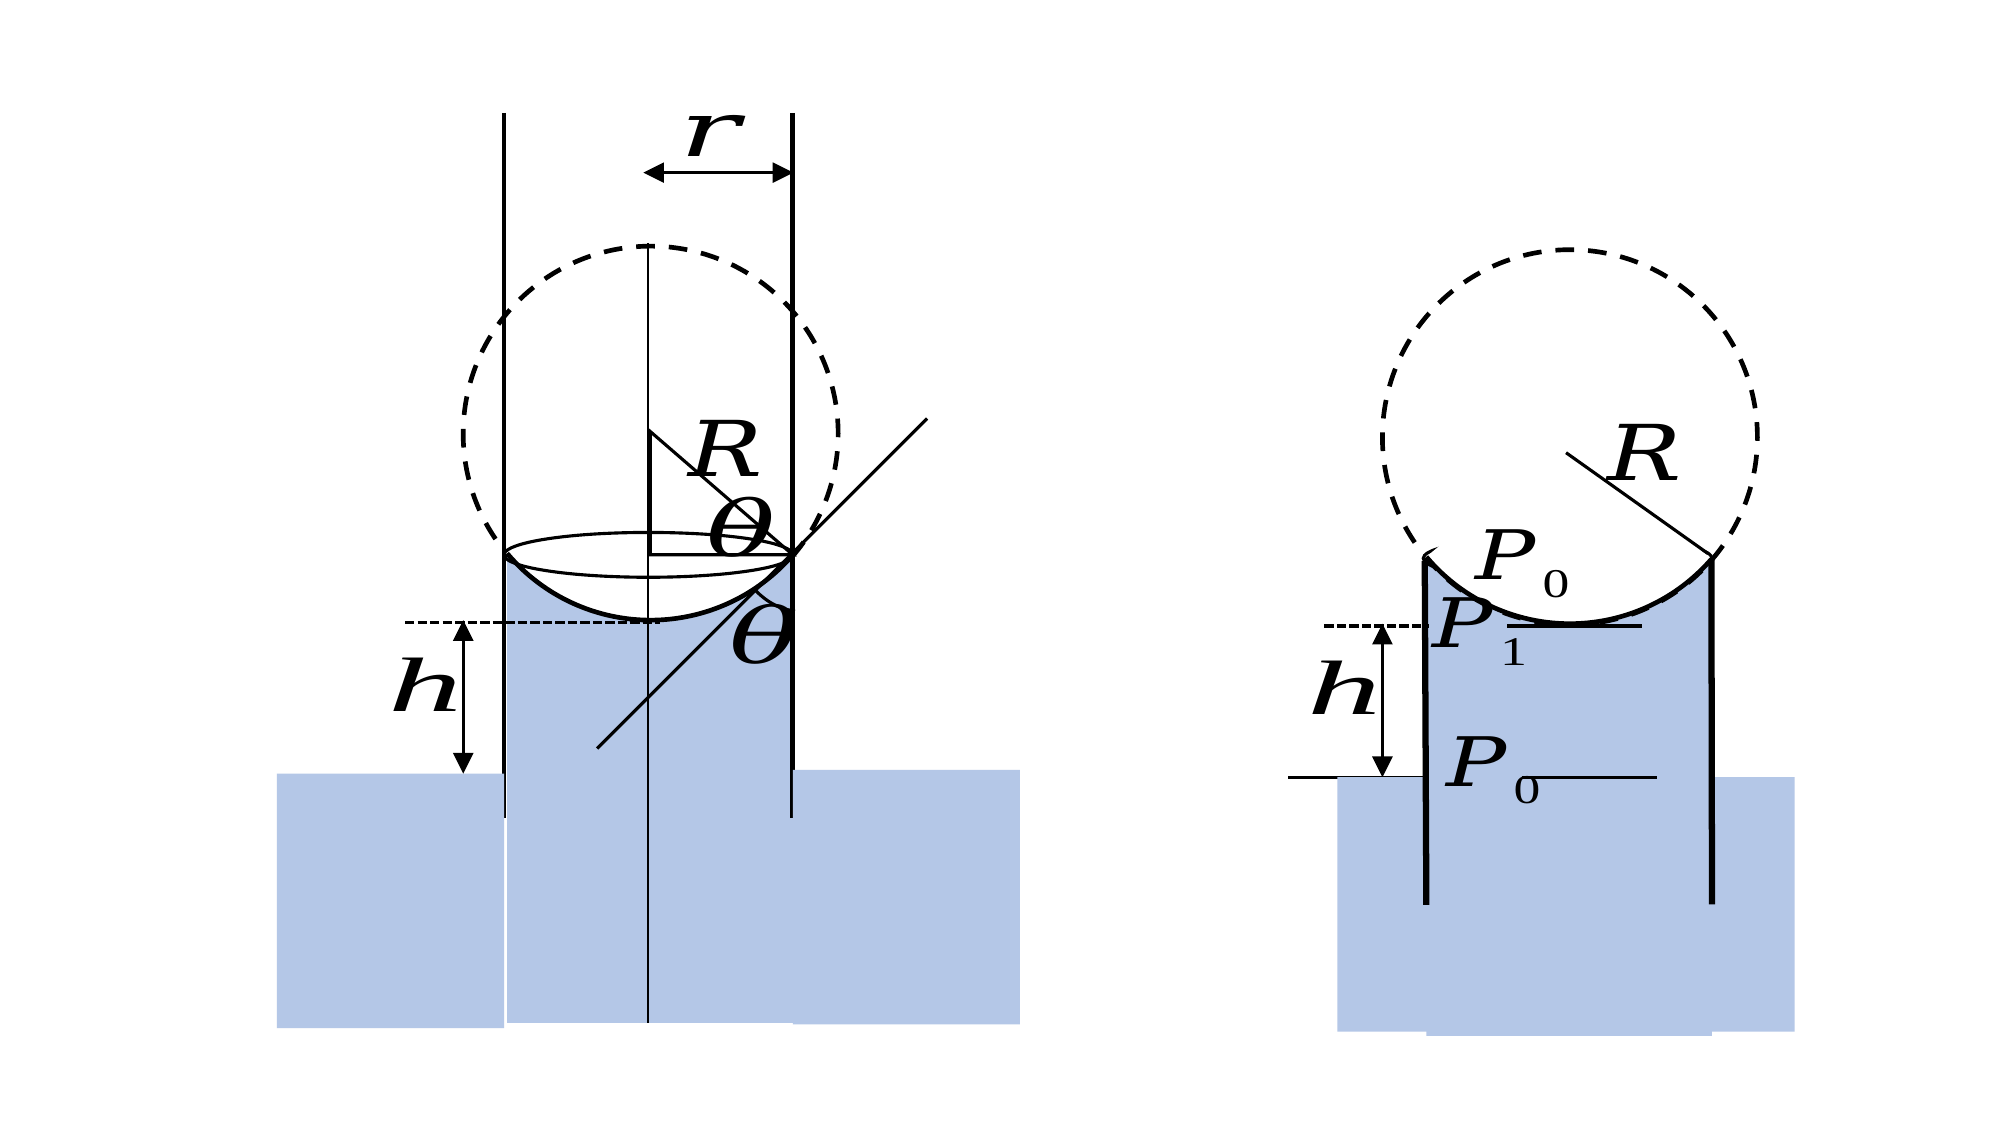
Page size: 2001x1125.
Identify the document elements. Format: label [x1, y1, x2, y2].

text_box [276, 88, 1795, 1037]
